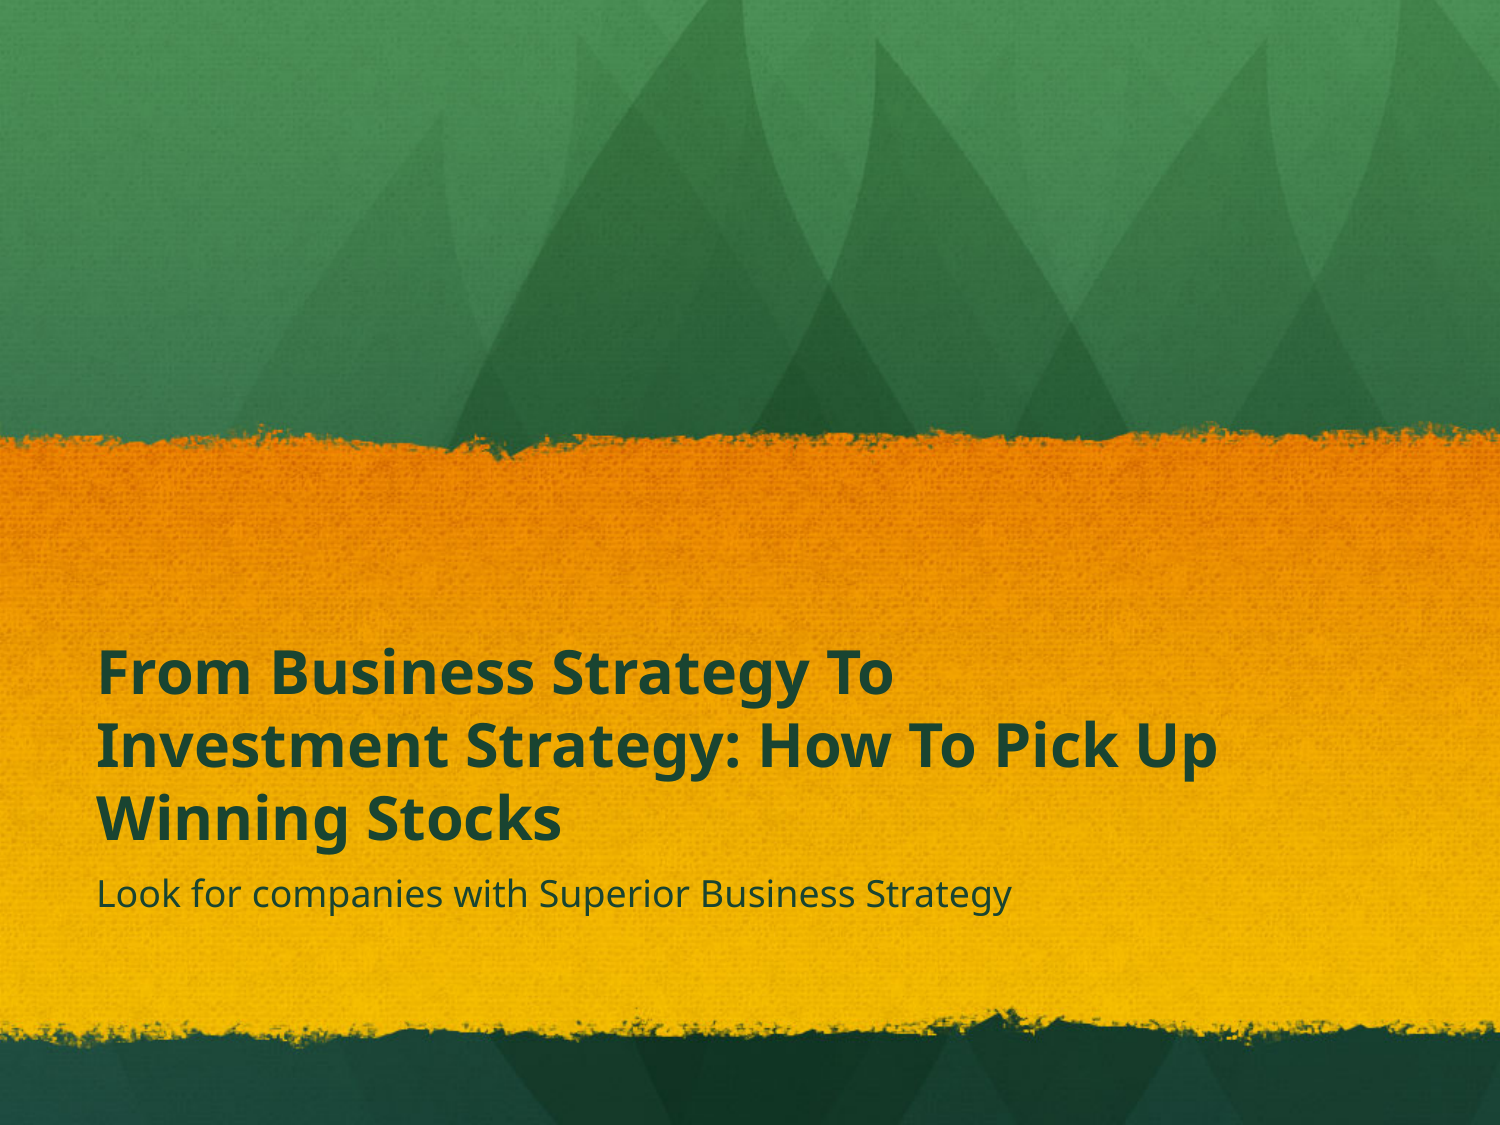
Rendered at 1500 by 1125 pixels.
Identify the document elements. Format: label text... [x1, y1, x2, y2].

title From Business Strategy To Investment Strategy: How To Pick Up Winning Stocks [81, 619, 1262, 861]
picture [0, 0, 1500, 1125]
subtitle Look for companies with Superior Business Strategy [81, 862, 1262, 1025]
